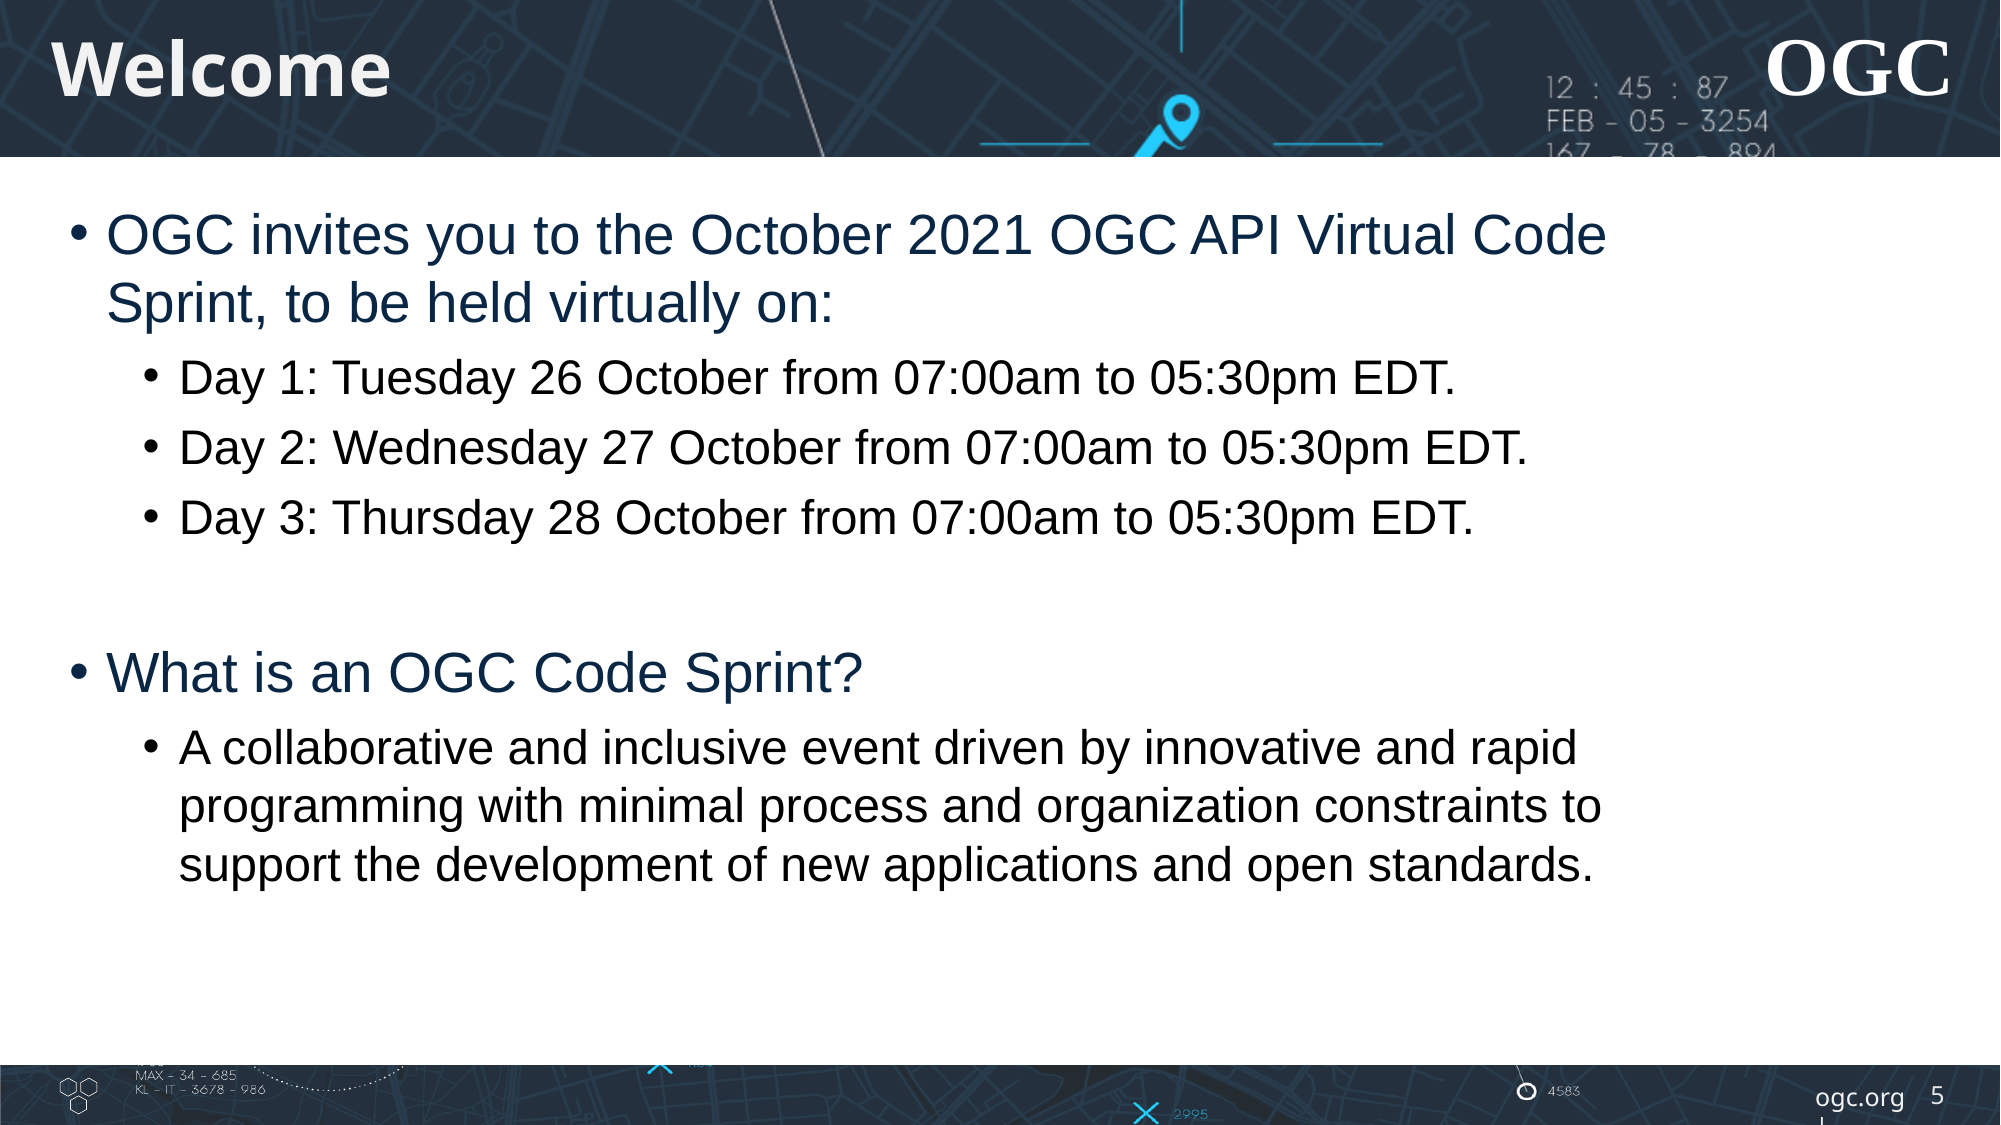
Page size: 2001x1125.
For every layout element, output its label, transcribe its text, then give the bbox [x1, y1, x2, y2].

title Welcome [36, 9, 1762, 135]
slide_number 5 [1772, 1073, 1960, 1121]
picture [51, 1069, 106, 1123]
list OGC invites you to the October 2021 OGC API Virtual Code Sprint, to be held virtually on: Day 1: Tuesday 26 October from 07:00am to 05:30pm EDT. Day 2: Wednesday 27 October from 07:00am to 05:30pm EDT. Day 3: Thursday 28 October from 07:00am to 05:30pm EDT. What is an OGC Code Sprint? A collaborative and inclusive event driven by innovative and rapid programming with minimal process and organization constraints to support the development of new applications and open standards. [54, 190, 1780, 905]
